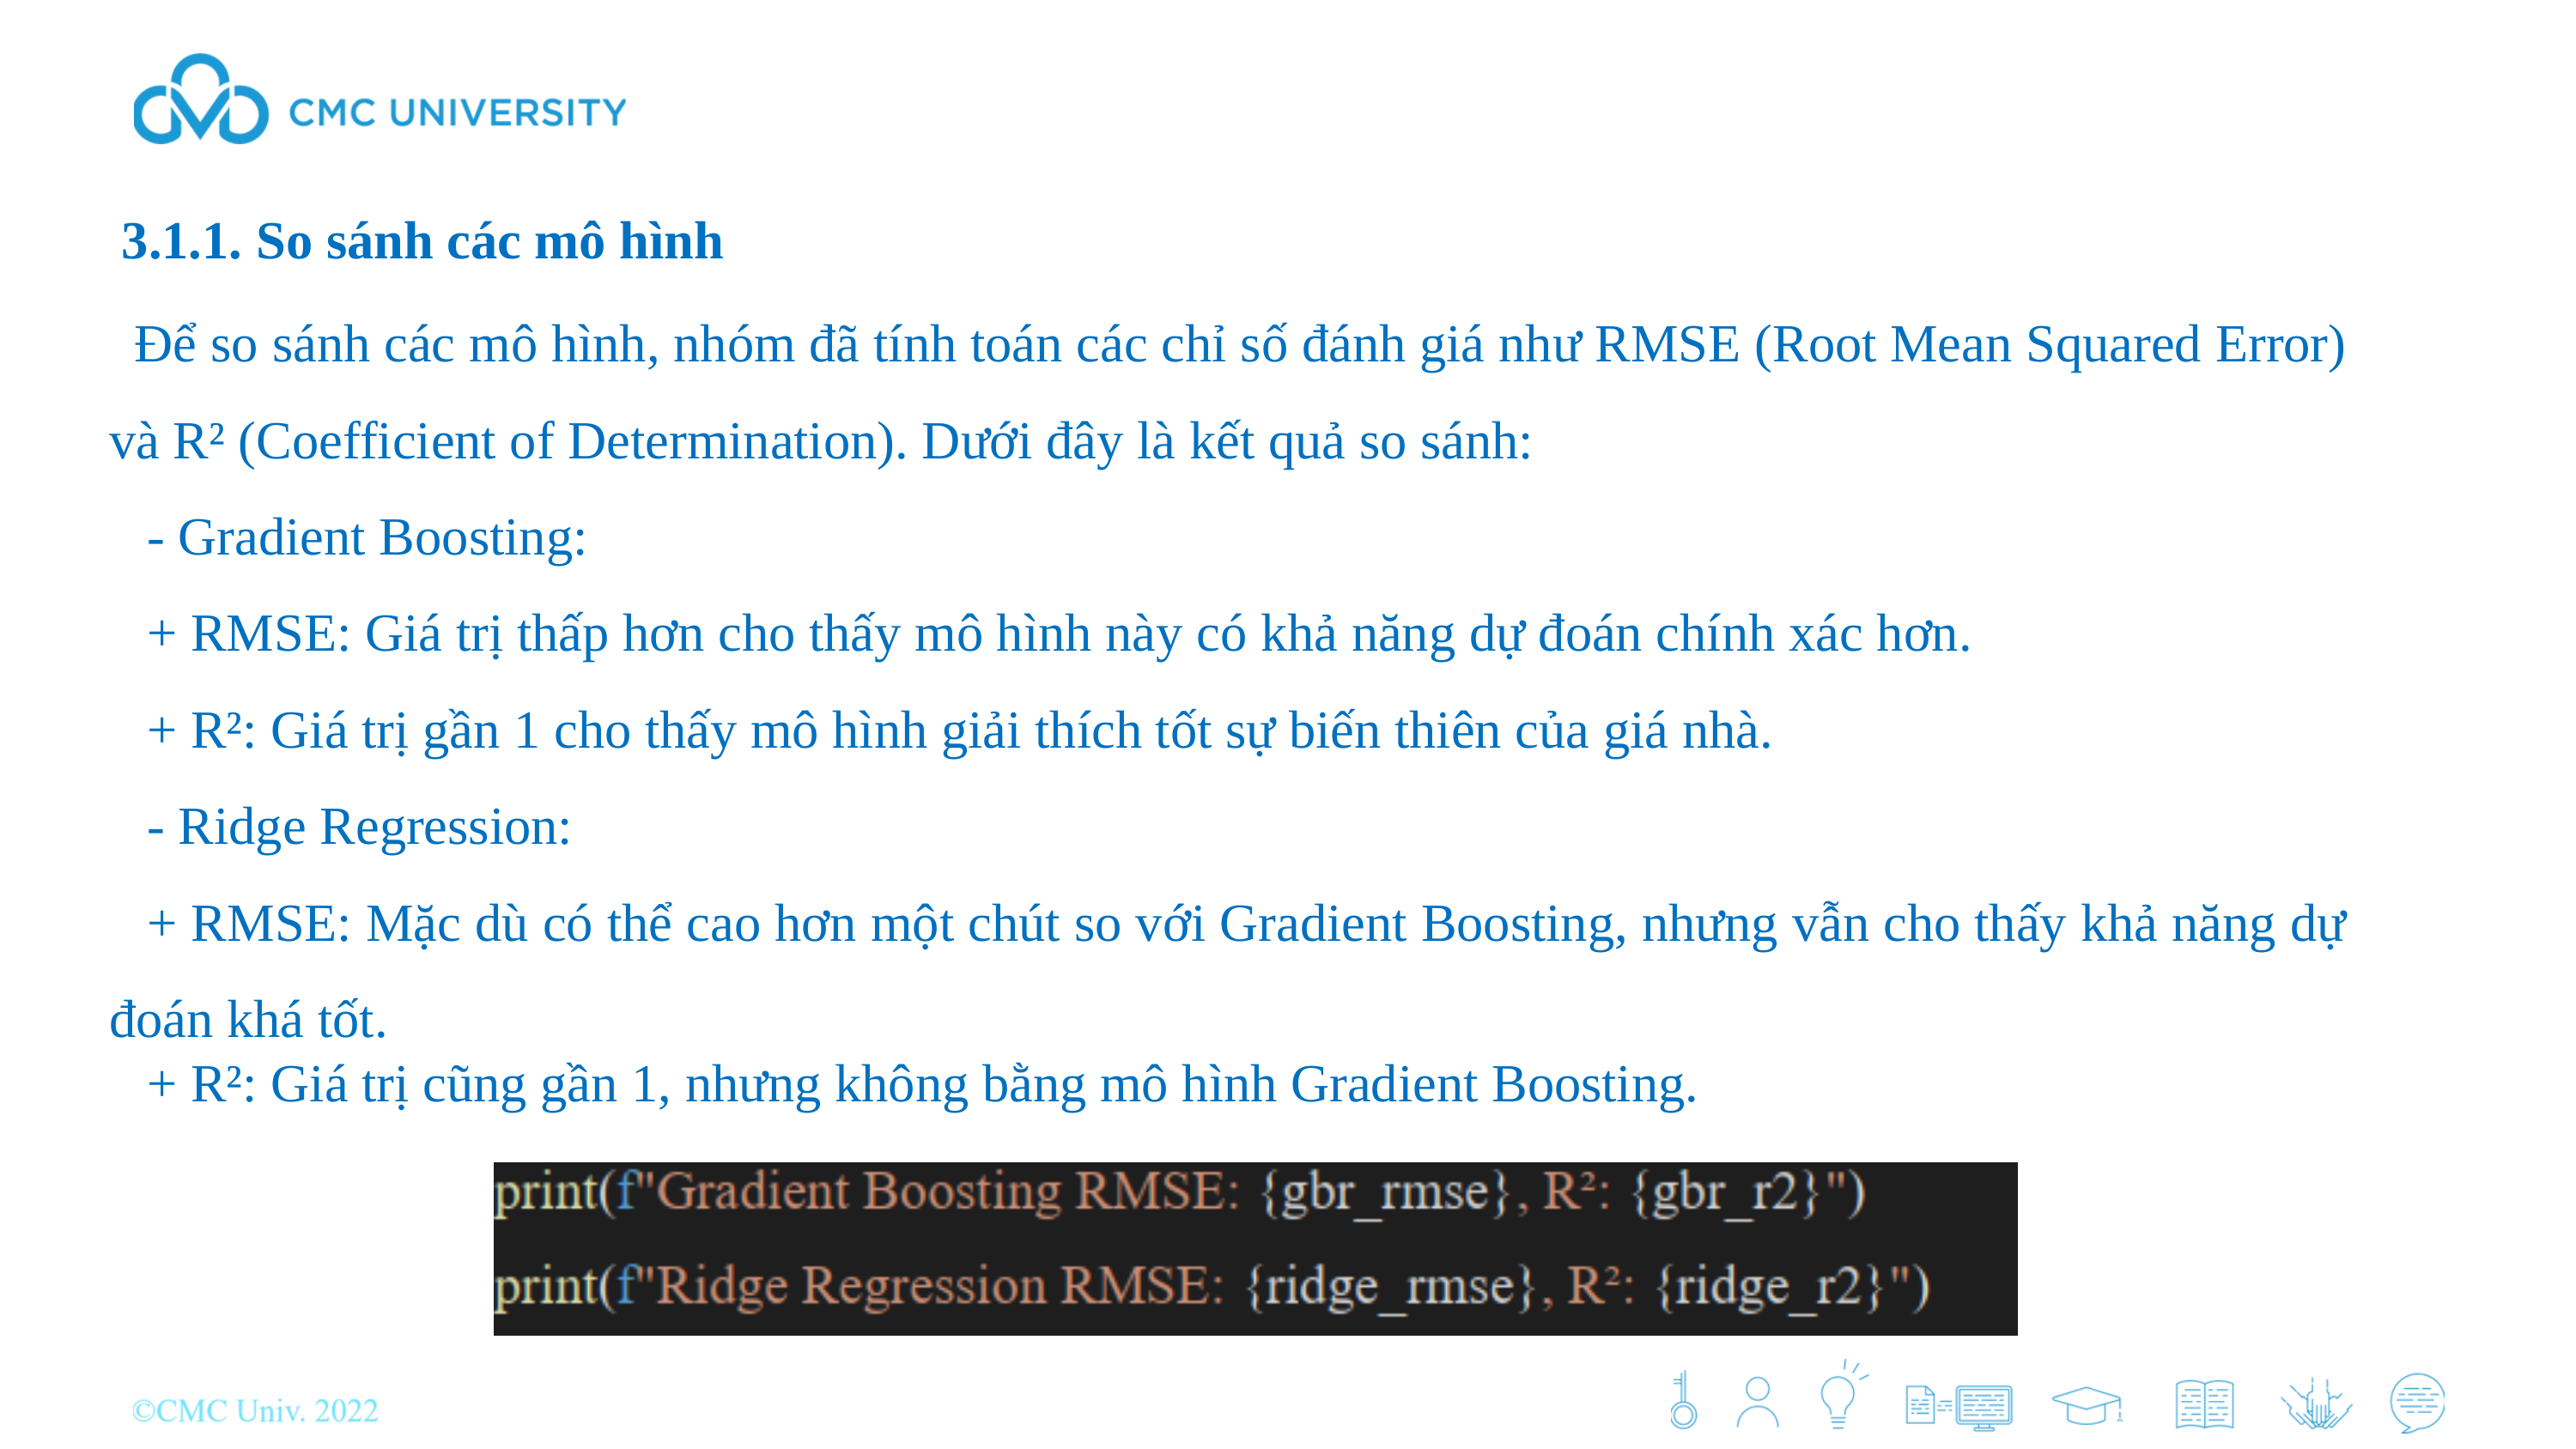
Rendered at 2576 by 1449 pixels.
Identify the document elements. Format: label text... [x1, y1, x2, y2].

text_box 3.1.1. So sánh các mô hình Để so sánh các mô hình, nhóm đã tính toán các chỉ số đánh giá như RMSE (Root Mean Squared Error) và R² (Coefficient of Determination). Dưới đây là kết quả so sánh: - Gradient Boosting: + RMSE: Giá trị thấp hơn cho thấy mô hình này có khả năng dự đoán chính xác hơn. + R²: Giá trị gần 1 cho thấy mô hình giải thích tốt sự biến thiên của giá nhà. - Ridge Regression: + RMSE: Mặc dù có thể cao hơn một chút so với Gradient Boosting, nhưng vẫn cho thấy khả năng dự đoán khá tốt. + R²: Giá trị cũng gần 1, nhưng không bằng mô hình Gradient Boosting. [96, 166, 2361, 1119]
text_box [1671, 1359, 2445, 1434]
text_box [133, 53, 626, 144]
picture [493, 1162, 2018, 1337]
text_box [132, 1398, 379, 1422]
